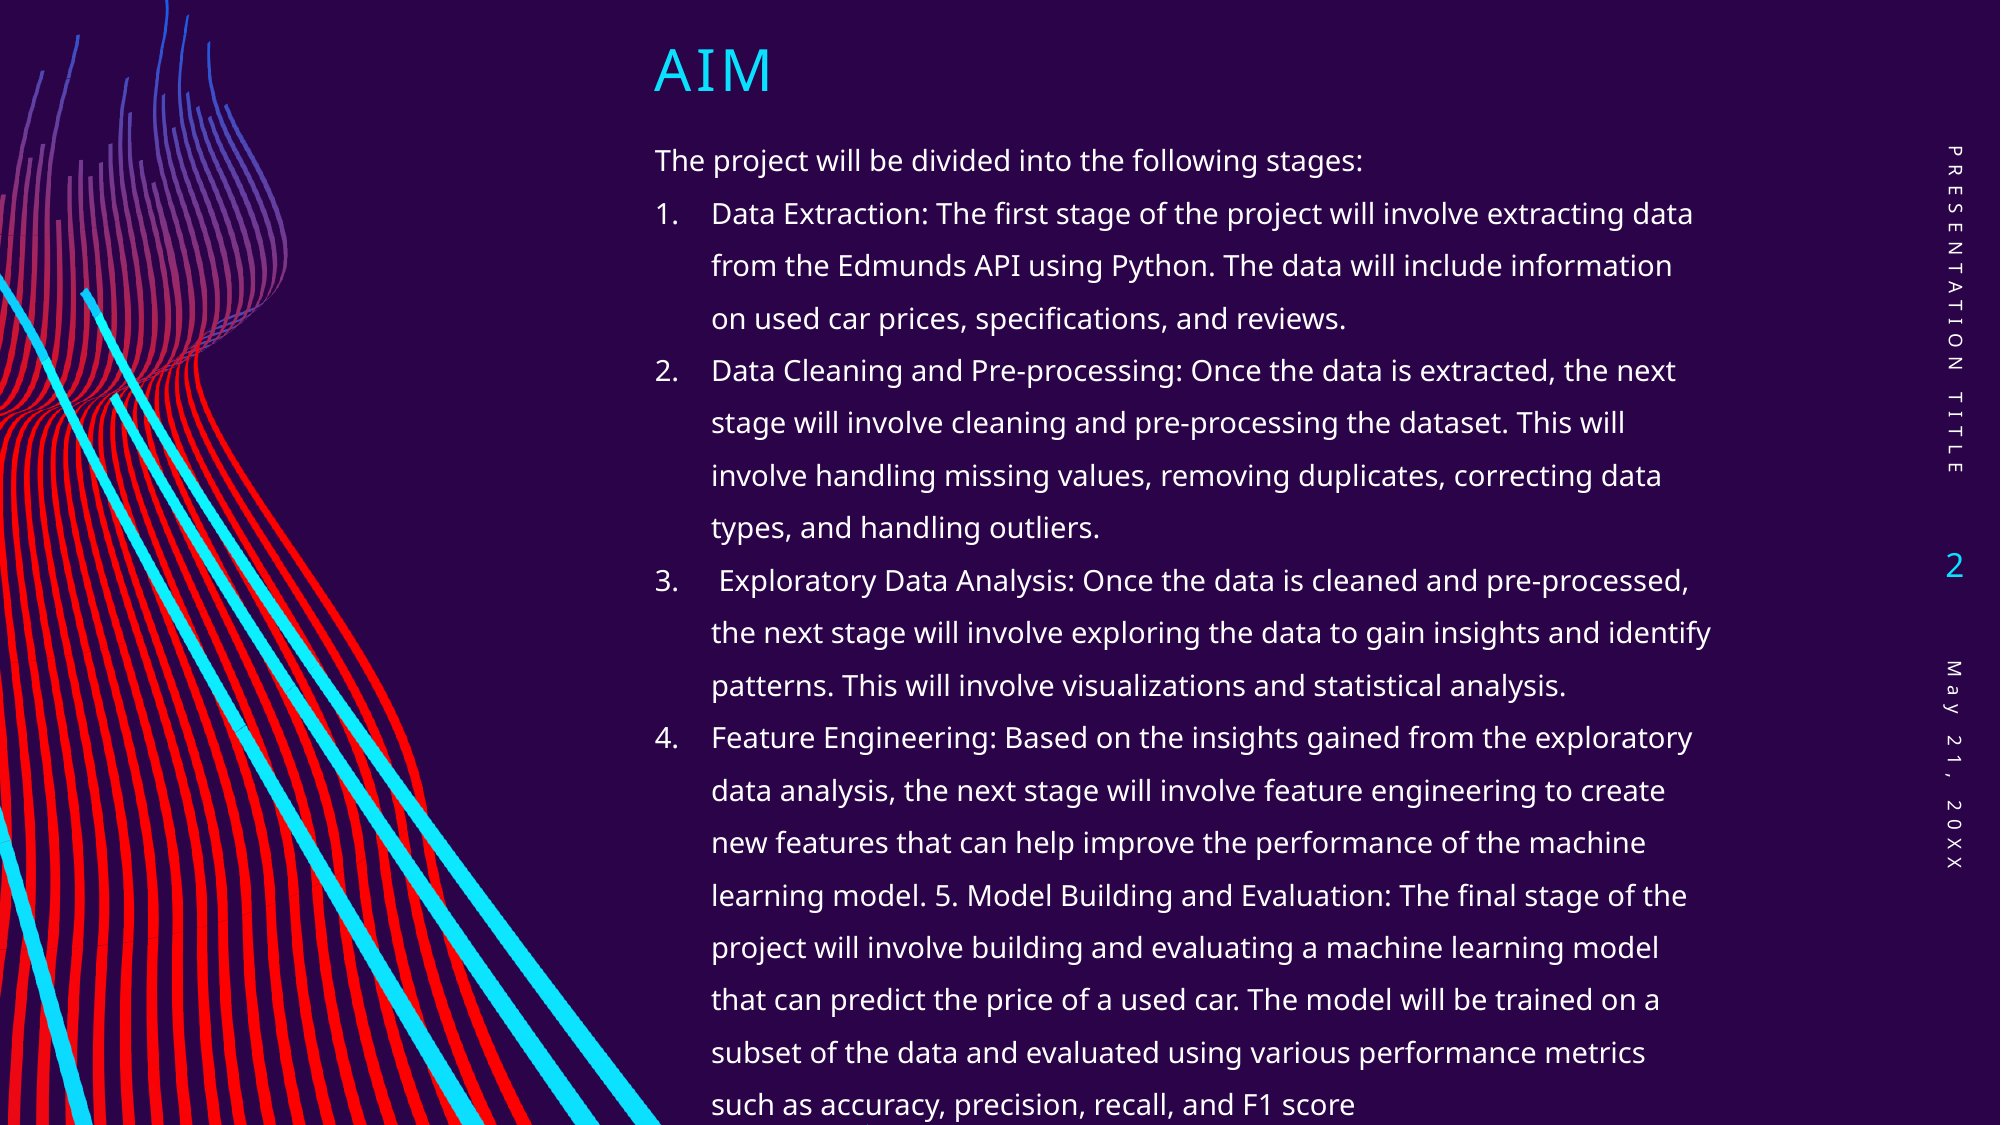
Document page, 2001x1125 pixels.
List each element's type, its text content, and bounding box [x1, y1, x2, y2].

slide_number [1925, 645, 1986, 1080]
picture [0, 0, 2000, 1125]
list AIM [640, 33, 1205, 117]
list The project will be divided into the following stages: Data Extraction: The first stage of the project will involve extracting data from the Edmunds API using Python. The data will include information on used car prices, specifications, and reviews. Data Cleaning and Pre-processing: Once the data is extracted, the next stage will involve cleaning and pre-processing the dataset. This will involve handling missing values, removing duplicates, correcting data types, and handling outliers. Exploratory Data Analysis: Once the data is cleaned and pre-processed, the next stage will involve exploring the data to gain insights and identify patterns. This will involve visualizations and statistical analysis. Feature Engineering: Based on the insights gained from the exploratory data analysis, the next stage will involve feature engineering to create new features that can help improve the performance of the machine learning model. 5. Model Building and Evaluation: The final stage of the project will involve building and evaluating a machine learning model that can predict the price of a used car. The model will be trained on a subset of the data and evaluated using various performance metrics such as accuracy, precision, recall, and F1 score [640, 117, 1730, 1080]
footer PRESENTATION TITLE [1926, 33, 1987, 489]
slide_number 2 [1889, 519, 1980, 615]
